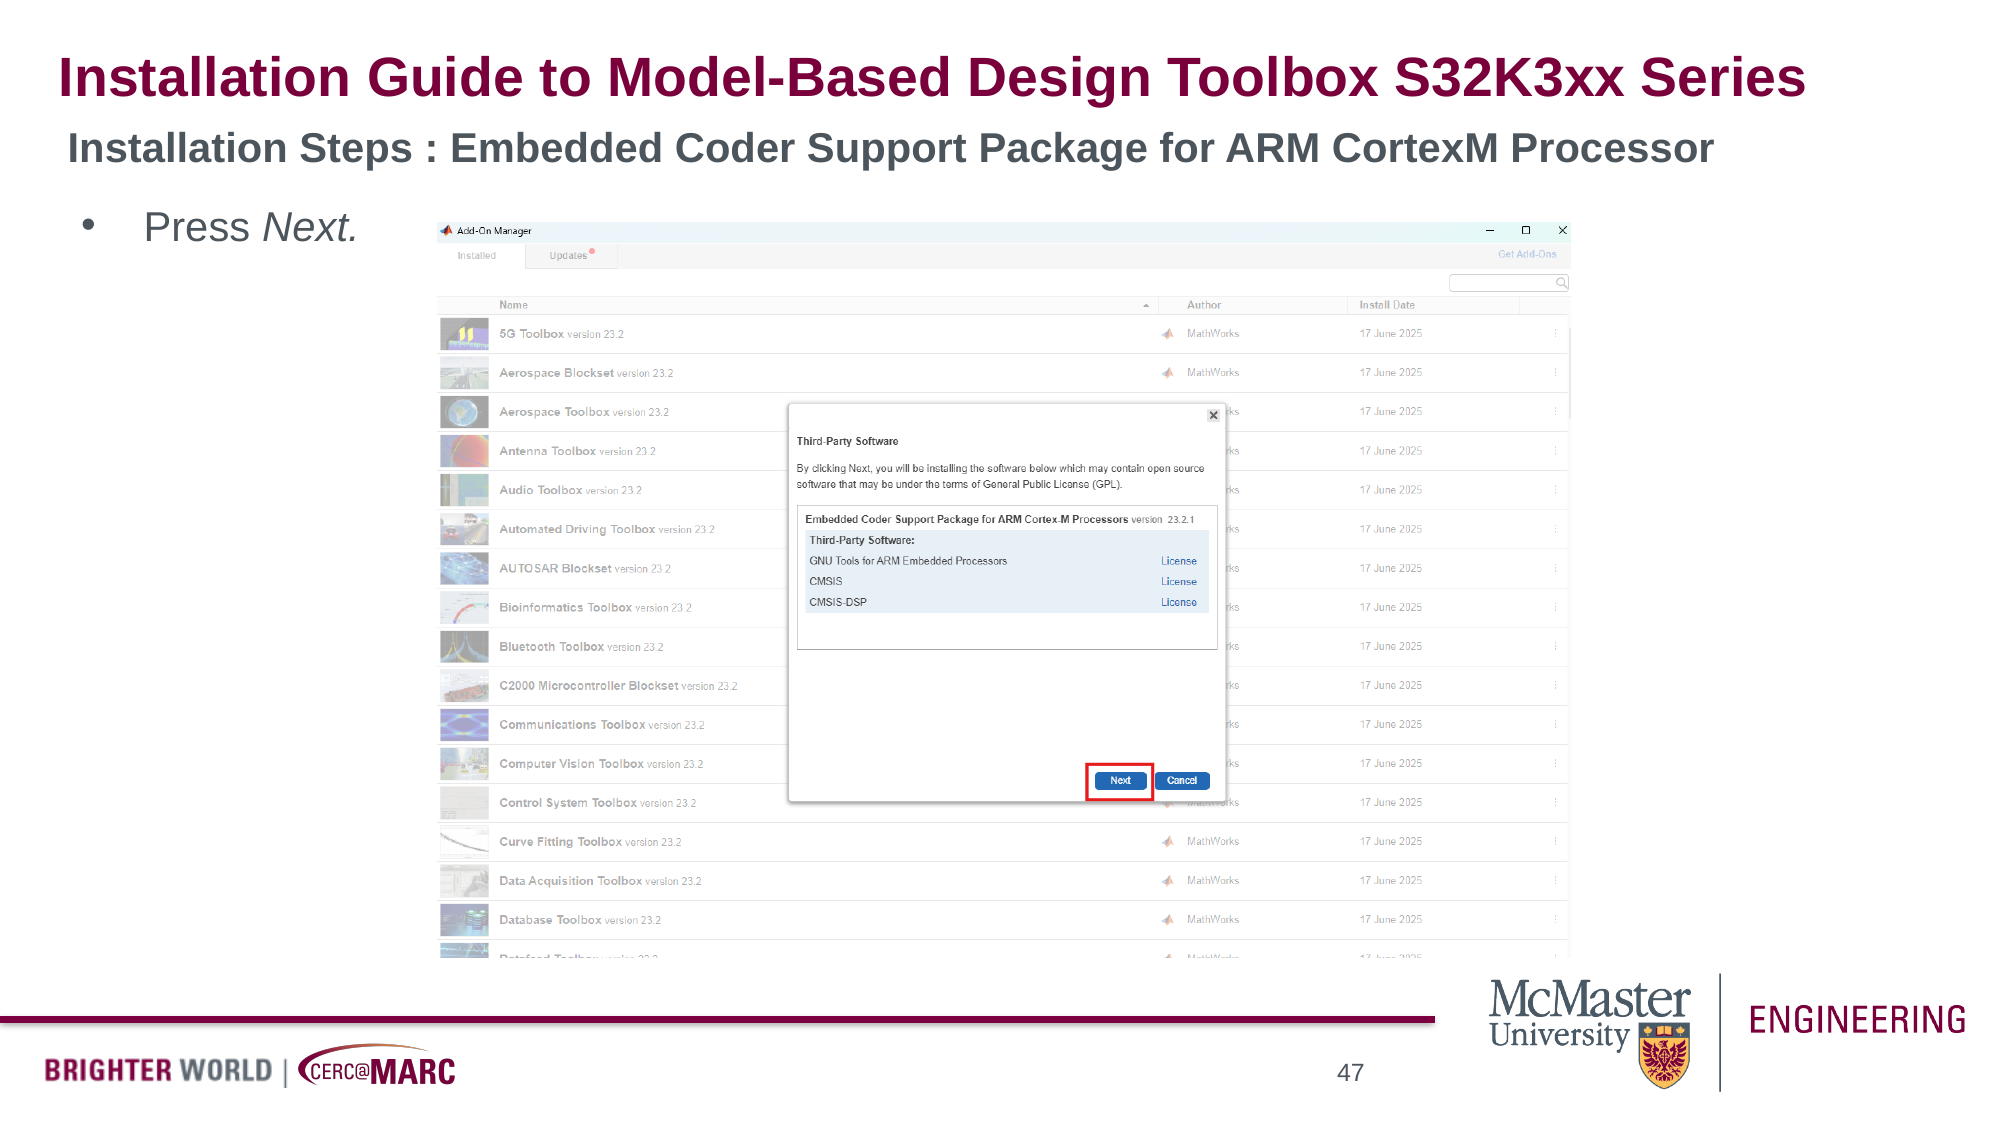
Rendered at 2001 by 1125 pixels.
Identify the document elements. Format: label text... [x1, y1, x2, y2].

picture [1488, 973, 1965, 1092]
list Installation Steps : Embedded Coder Support Package for ARM CortexM Processor [44, 106, 1918, 190]
title Installation Guide to Model-Based Design Toolbox S32K3xx Series [43, 0, 1965, 106]
picture [437, 222, 1571, 958]
slide_number 47 [1260, 1041, 1365, 1101]
text_box Press Next. [61, 189, 1901, 260]
picture [43, 1031, 465, 1097]
